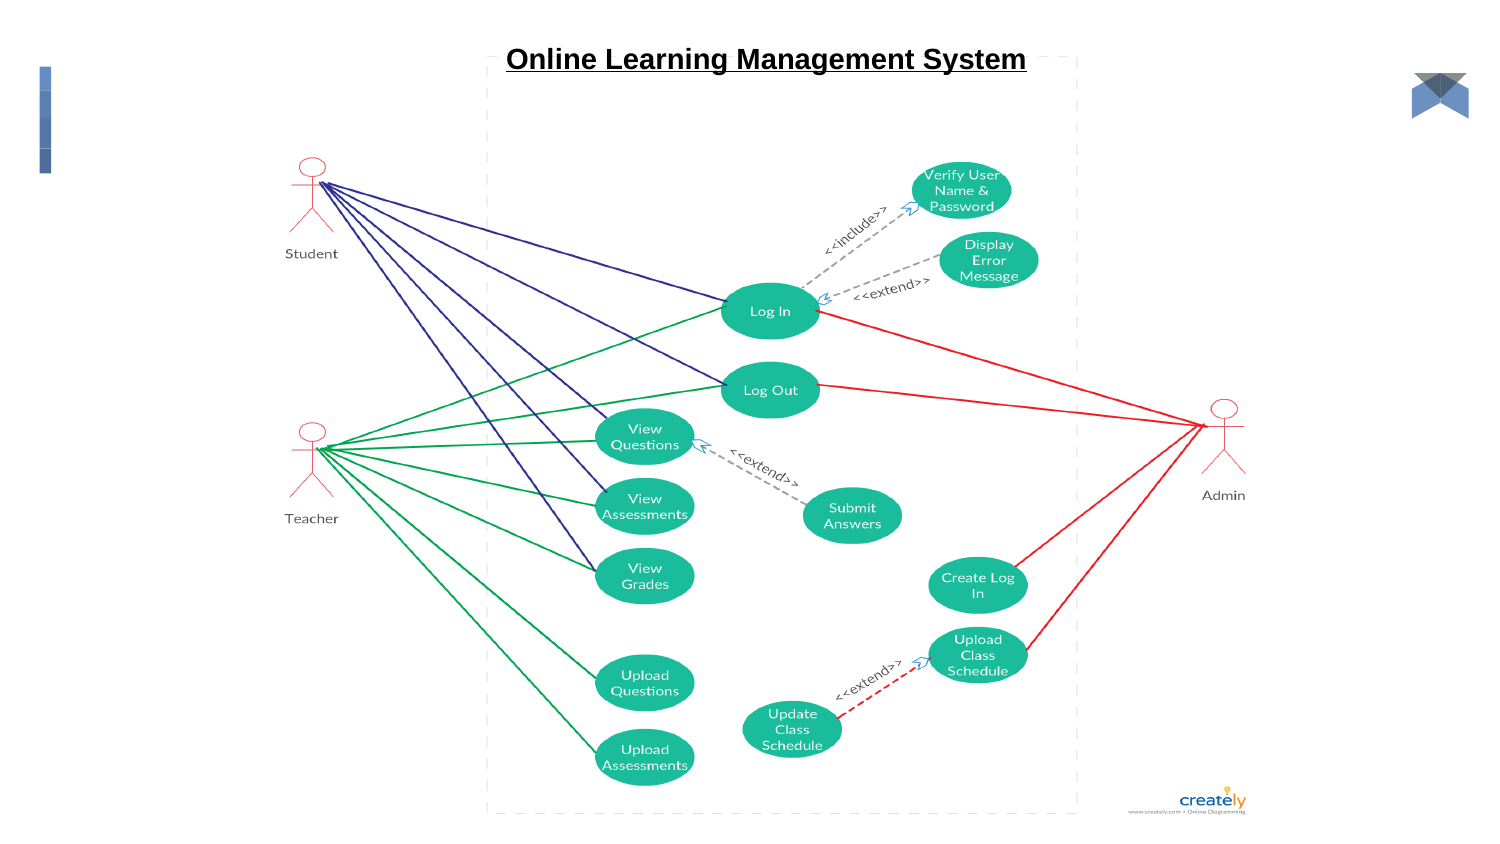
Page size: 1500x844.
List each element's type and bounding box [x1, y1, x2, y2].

text_box [1417, 67, 1464, 125]
picture [281, 24, 1254, 819]
